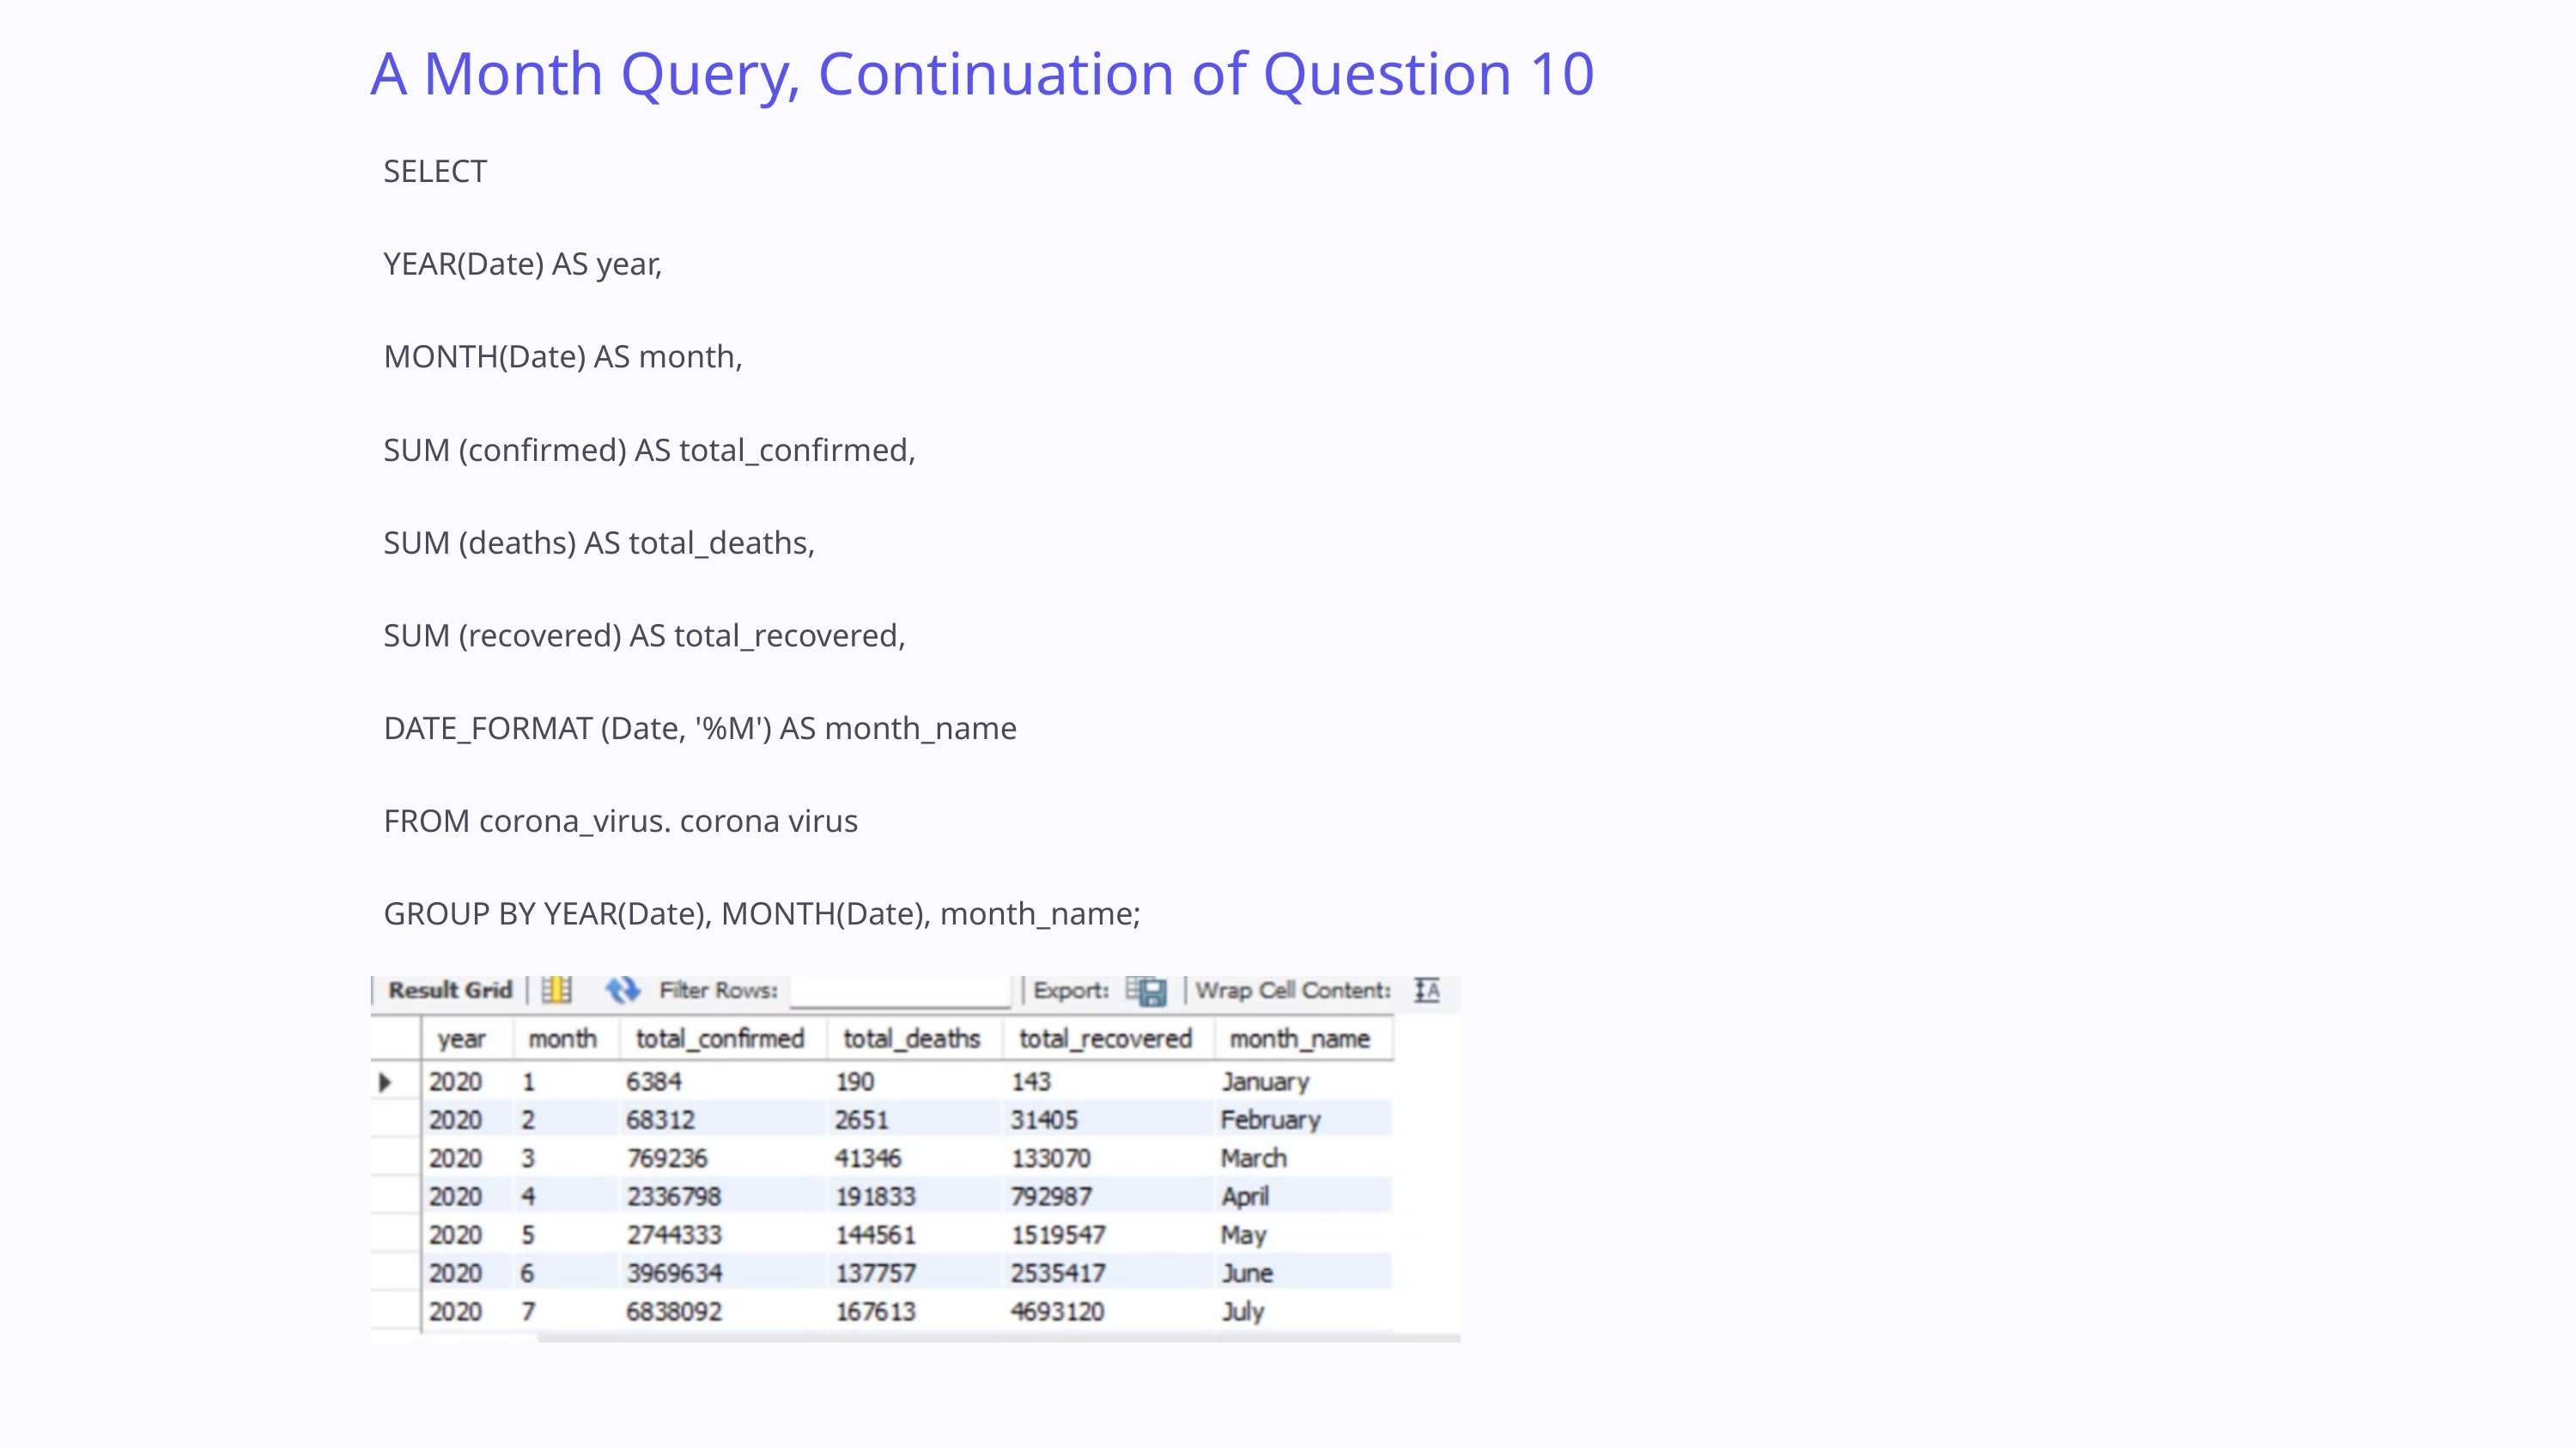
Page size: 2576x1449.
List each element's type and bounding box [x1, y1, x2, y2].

text_box [0, 0, 2576, 1449]
